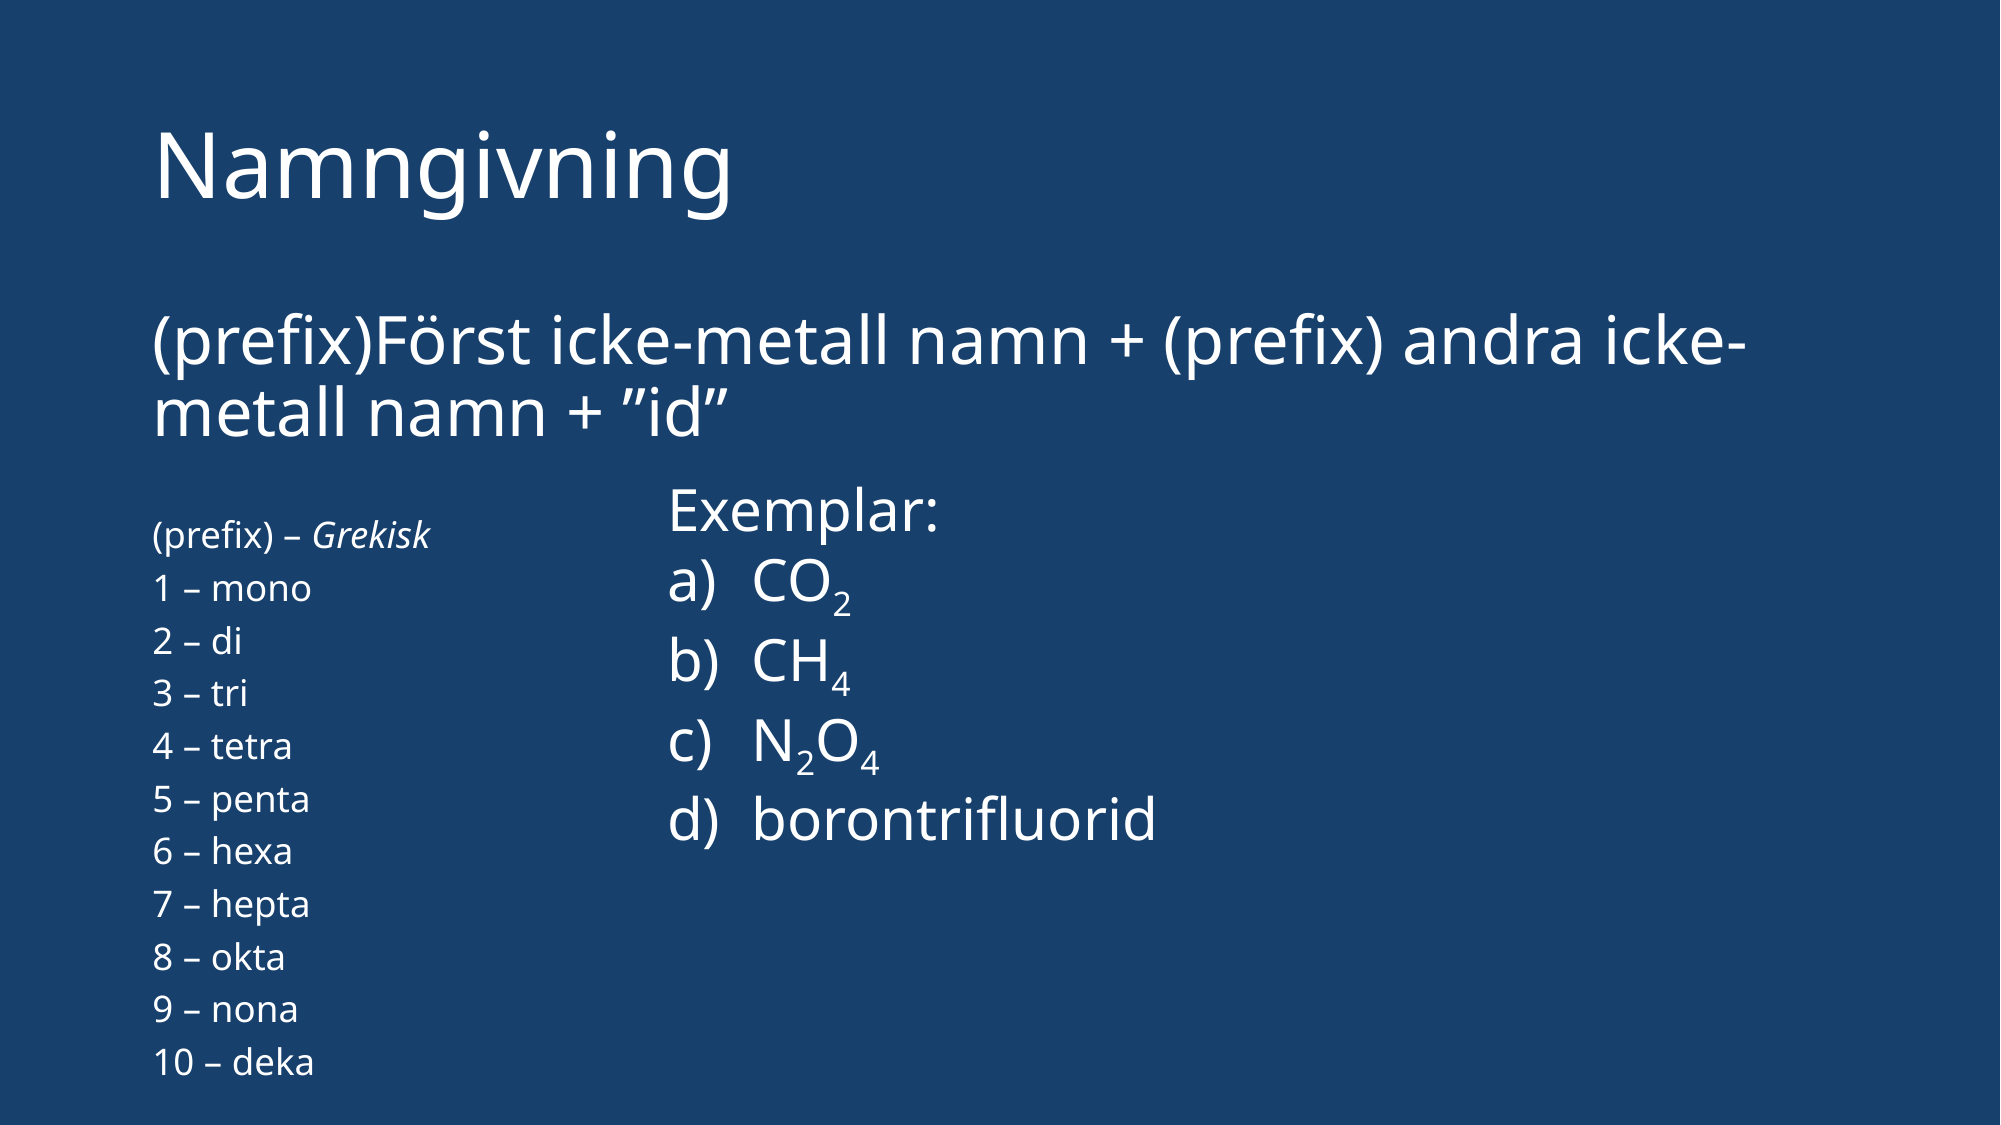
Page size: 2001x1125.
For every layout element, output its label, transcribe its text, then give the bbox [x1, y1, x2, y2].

list (prefix)Först icke-metall namn + (prefix) andra icke-metall namn + ”id” (prefix) – Grekisk 1 – mono 2 – di 3 – tri 4 – tetra 5 – penta 6 – hexa 7 – hepta 8 – okta 9 – nona 10 – deka [137, 299, 1920, 1097]
title Namngivning [137, 59, 1863, 278]
text_box Exemplar: CO2 CH4 N2O4 borontrifluorid [652, 466, 1658, 860]
